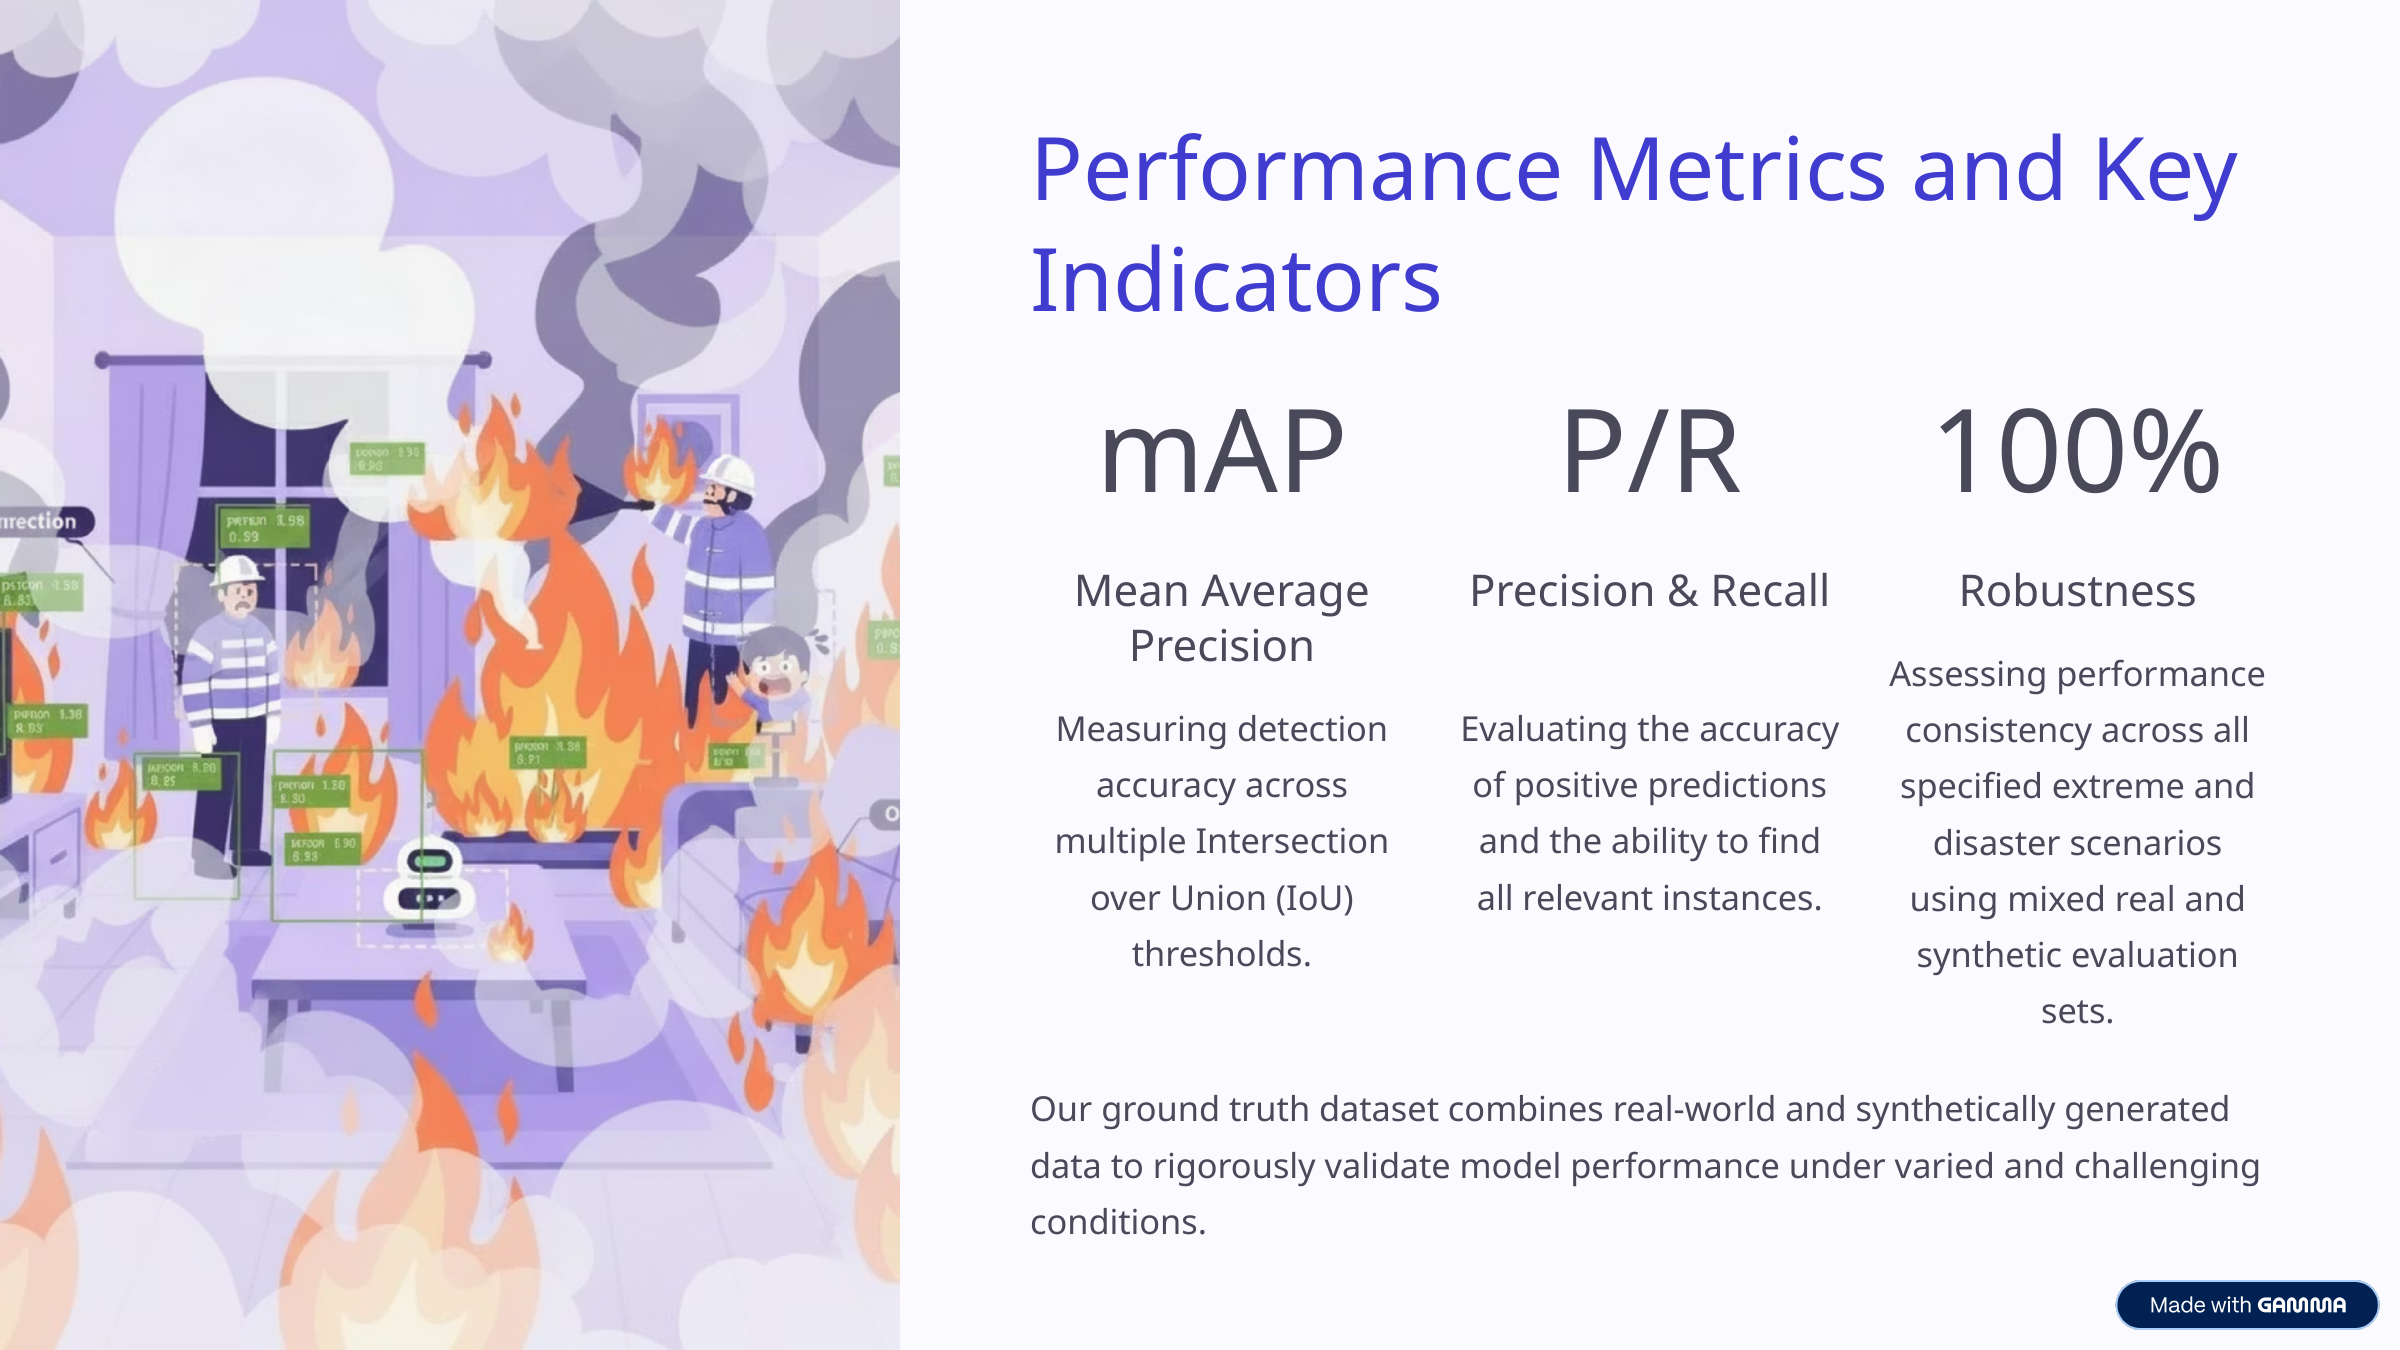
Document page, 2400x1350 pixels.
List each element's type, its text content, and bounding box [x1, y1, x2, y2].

text_box P/R [1458, 399, 1842, 517]
text_box Measuring detection accuracy across multiple Intersection over Union (IoU) thresholds. [1030, 691, 1414, 975]
text_box Performance Metrics and Key Indicators [1030, 107, 2270, 329]
text_box Mean Average Precision [1030, 560, 1414, 671]
text_box Evaluating the accuracy of positive predictions and the ability to find all relevant instances. [1458, 691, 1842, 975]
text_box Assessing performance consistency across all specified extreme and disaster scenarios using mixed real and synthetic evaluation sets. [1885, 636, 2270, 1033]
text_box mAP [1030, 399, 1414, 517]
text_box Robustness [1885, 560, 2270, 616]
picture [0, 0, 900, 1350]
picture [2106, 1271, 2389, 1339]
text_box Our ground truth dataset combines real-world and synthetically generated data to rigorously validate model performance under varied and challenging conditions. [1030, 1072, 2270, 1242]
text_box 100% [1885, 399, 2270, 517]
text_box Precision & Recall [1458, 560, 1842, 671]
